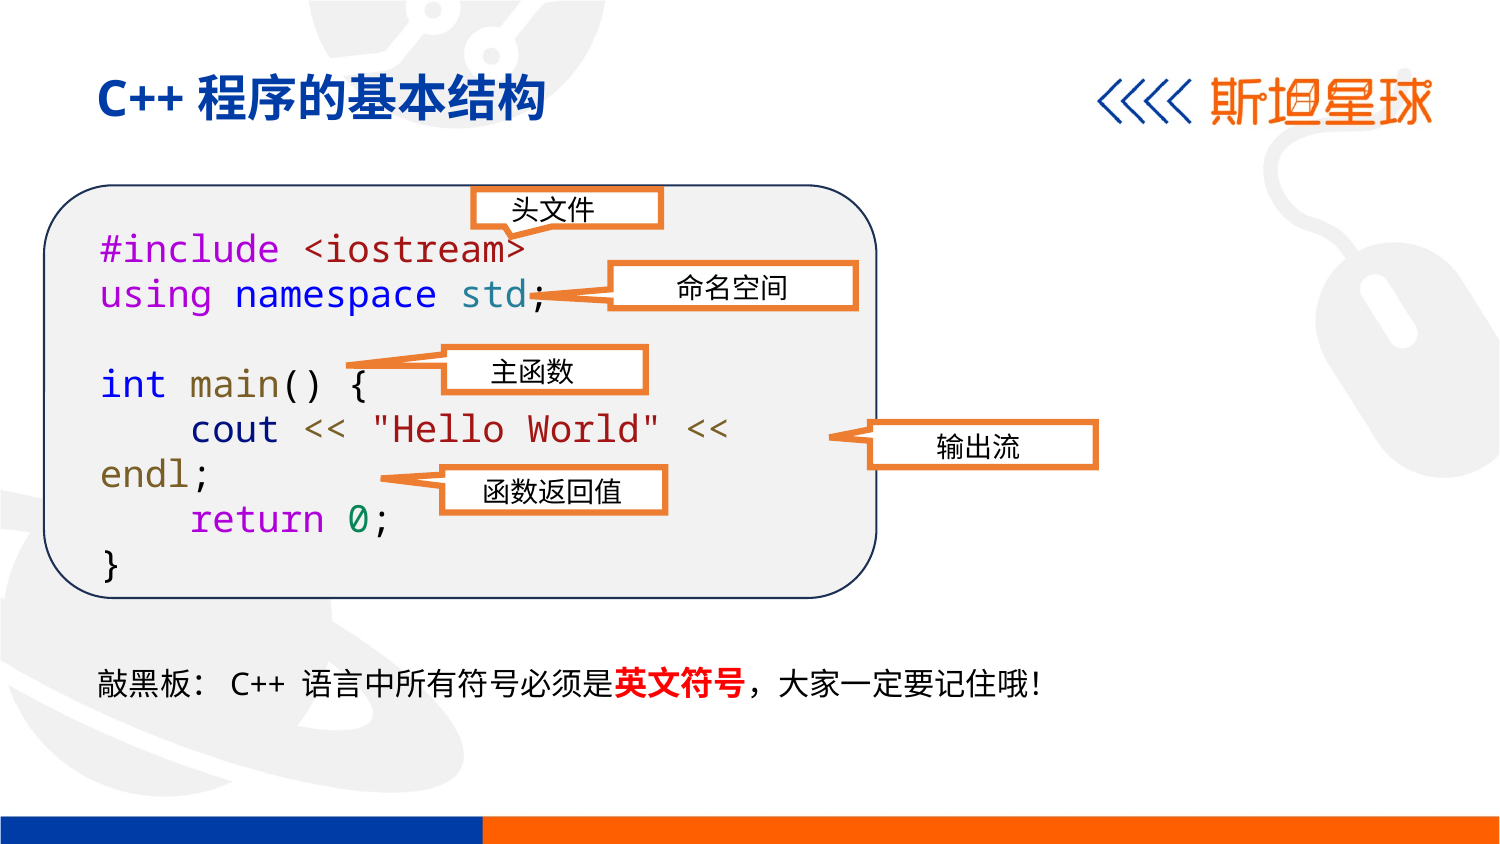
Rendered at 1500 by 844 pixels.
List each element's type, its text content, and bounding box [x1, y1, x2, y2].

text_box [508, 234, 527, 238]
text_box 函数返回值 [442, 467, 714, 516]
text_box 输出流 [883, 421, 1096, 471]
text_box [42, 184, 878, 594]
text_box 头文件 [452, 185, 666, 234]
text_box 敲黑板：C++ 语言中所有符号必须是英文符号，大家一定要记住哦！ [82, 654, 1204, 710]
text_box [345, 345, 647, 394]
text_box [829, 420, 1097, 469]
text_box [380, 466, 667, 514]
picture [0, 0, 1500, 844]
text_box [529, 261, 857, 310]
text_box 命名空间 [630, 263, 843, 312]
text_box #include <iostream> using namespace std; int main() { cout << "Hello World" << endl; return 0; } [85, 217, 836, 638]
text_box C++程序的基本结构 [85, 60, 1143, 143]
text_box 主函数 [443, 346, 657, 396]
